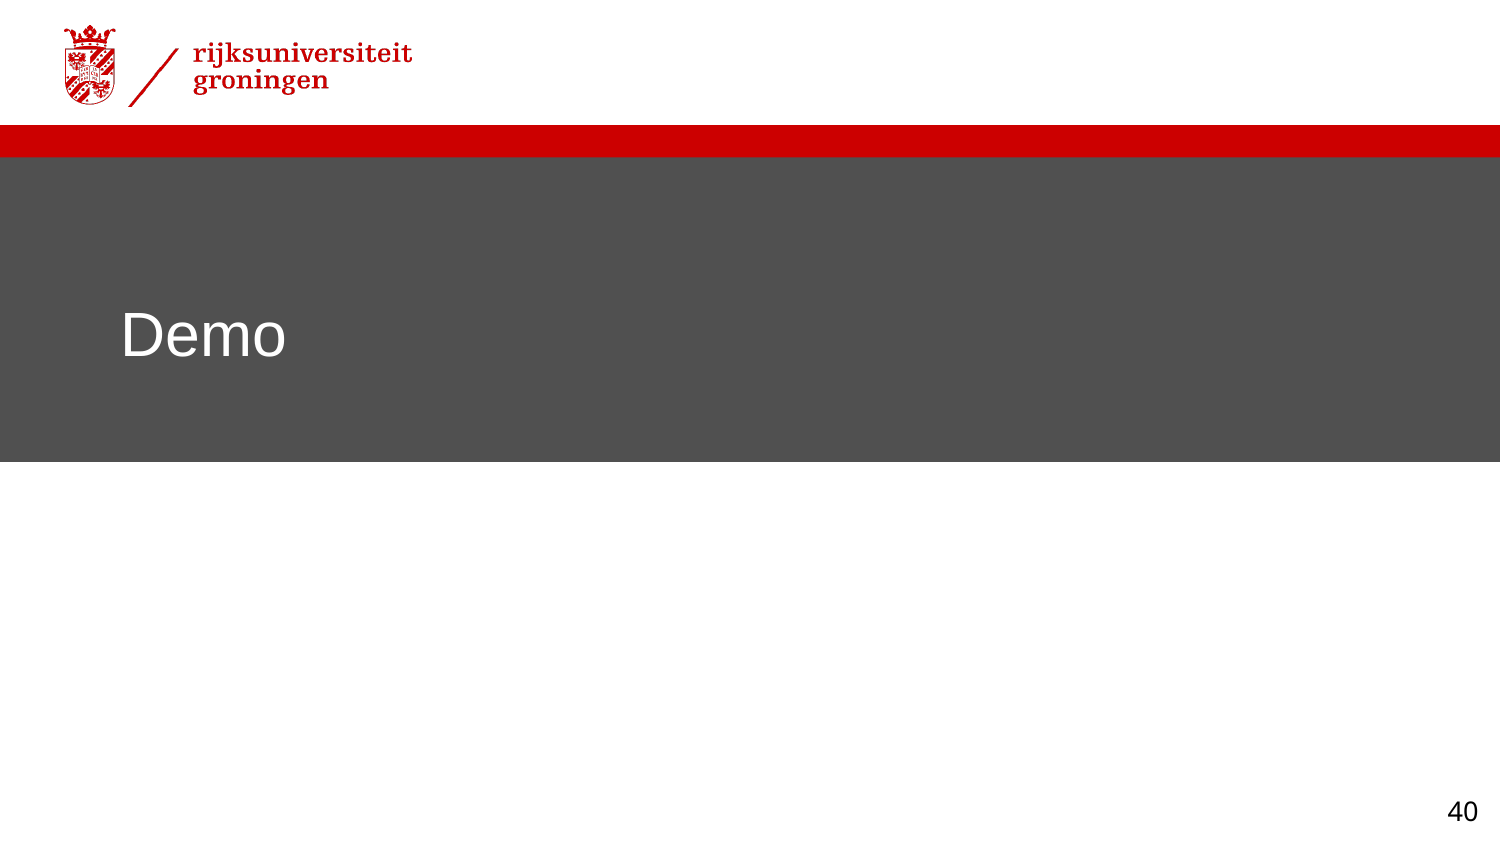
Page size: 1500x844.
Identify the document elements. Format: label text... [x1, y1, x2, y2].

title Demo [0, 157, 1500, 462]
slide_number ‹#› [1403, 779, 1494, 844]
picture [64, 25, 412, 107]
